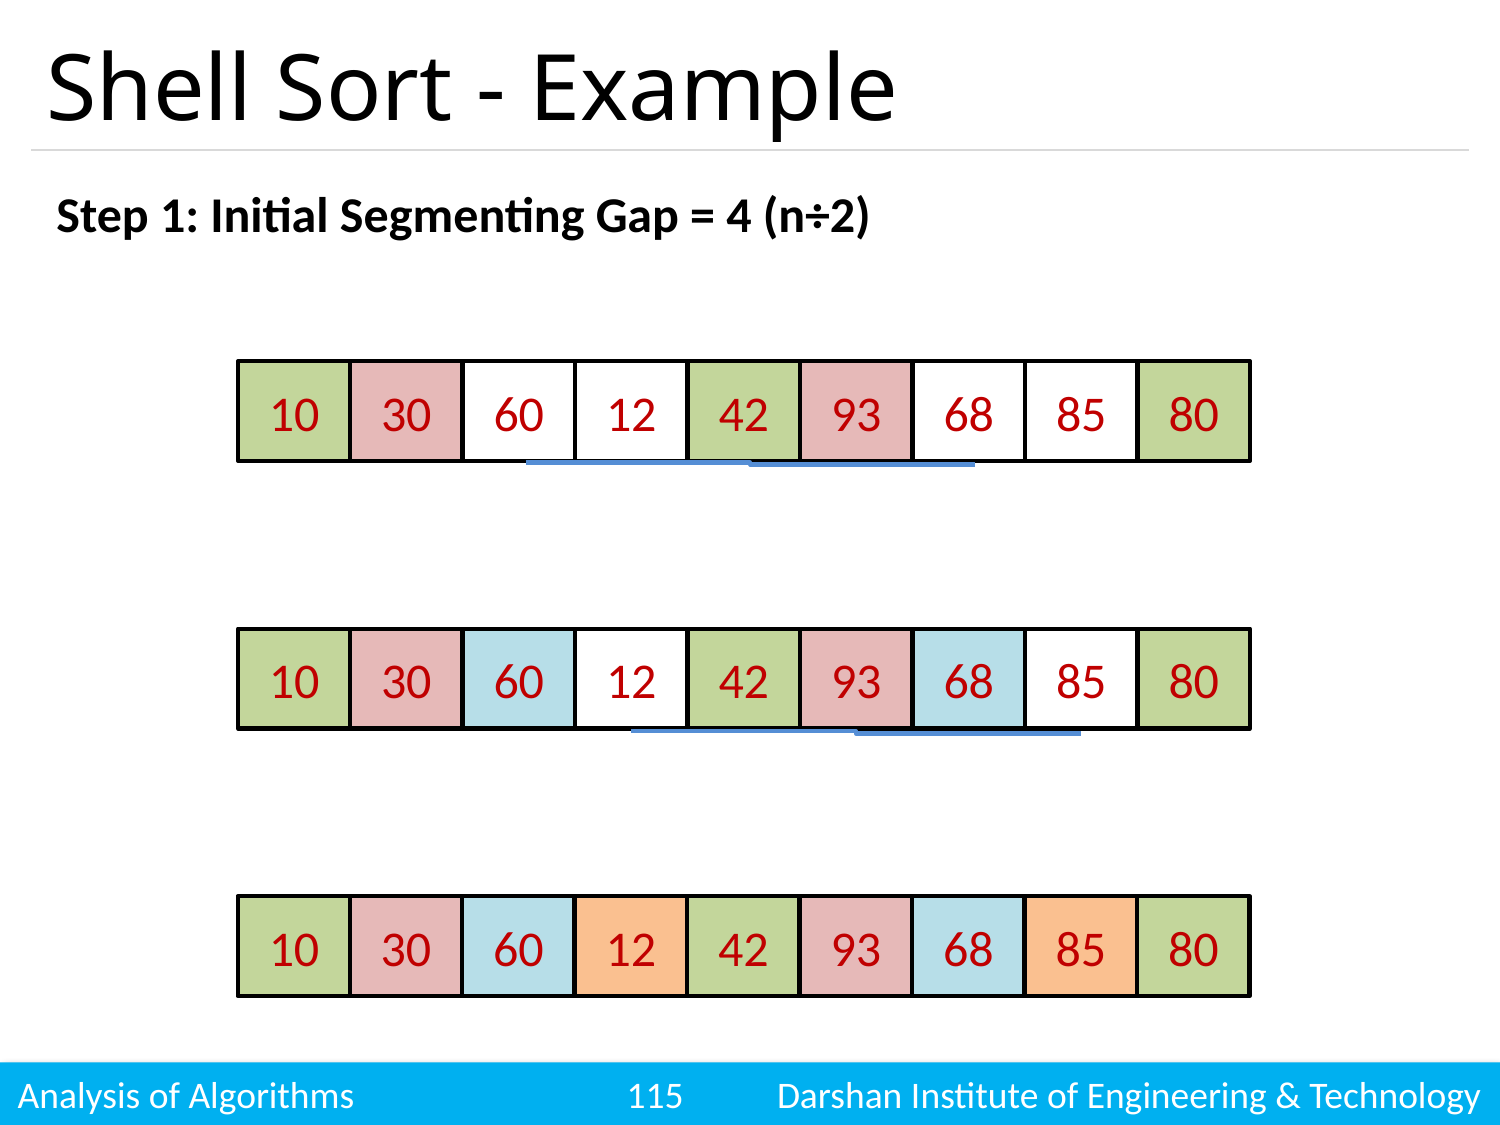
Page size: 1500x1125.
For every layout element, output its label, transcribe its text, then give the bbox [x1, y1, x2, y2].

text_box 60 [460, 359, 573, 463]
text_box 68 [910, 627, 1023, 731]
text_box 42 [685, 627, 798, 729]
title Shell Sort - Example [31, 17, 1469, 150]
text_box 68 [910, 894, 1023, 998]
text_box 93 [861, 627, 910, 731]
text_box 60 [460, 627, 573, 731]
text_box 42 [685, 894, 798, 998]
text_box 10 [236, 627, 348, 731]
text_box 93 [798, 359, 910, 462]
text_box 80 [1135, 894, 1252, 998]
text_box 85 [1023, 627, 1135, 731]
text_box 30 [348, 894, 460, 998]
text_box 10 [236, 894, 348, 998]
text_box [748, 238, 752, 689]
text_box 42 [685, 359, 743, 460]
text_box 12 [573, 894, 685, 998]
text_box 93 [798, 894, 910, 998]
text_box 42 [757, 359, 798, 462]
text_box 30 [348, 627, 460, 731]
text_box 12 [573, 627, 685, 731]
text_box 85 [1023, 894, 1135, 998]
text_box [854, 507, 858, 958]
text_box 10 [236, 359, 348, 463]
text_box 93 [798, 627, 849, 729]
text_box 30 [348, 359, 460, 463]
text_box 68 [910, 359, 1023, 463]
text_box 85 [1023, 359, 1135, 463]
text_box 12 [573, 359, 685, 460]
text_box 80 [1135, 627, 1252, 731]
text_box 60 [460, 894, 573, 998]
text_box 80 [1135, 359, 1252, 463]
text_box Step 1: Initial Segmenting Gap = 4 (n÷2) [41, 175, 1109, 250]
